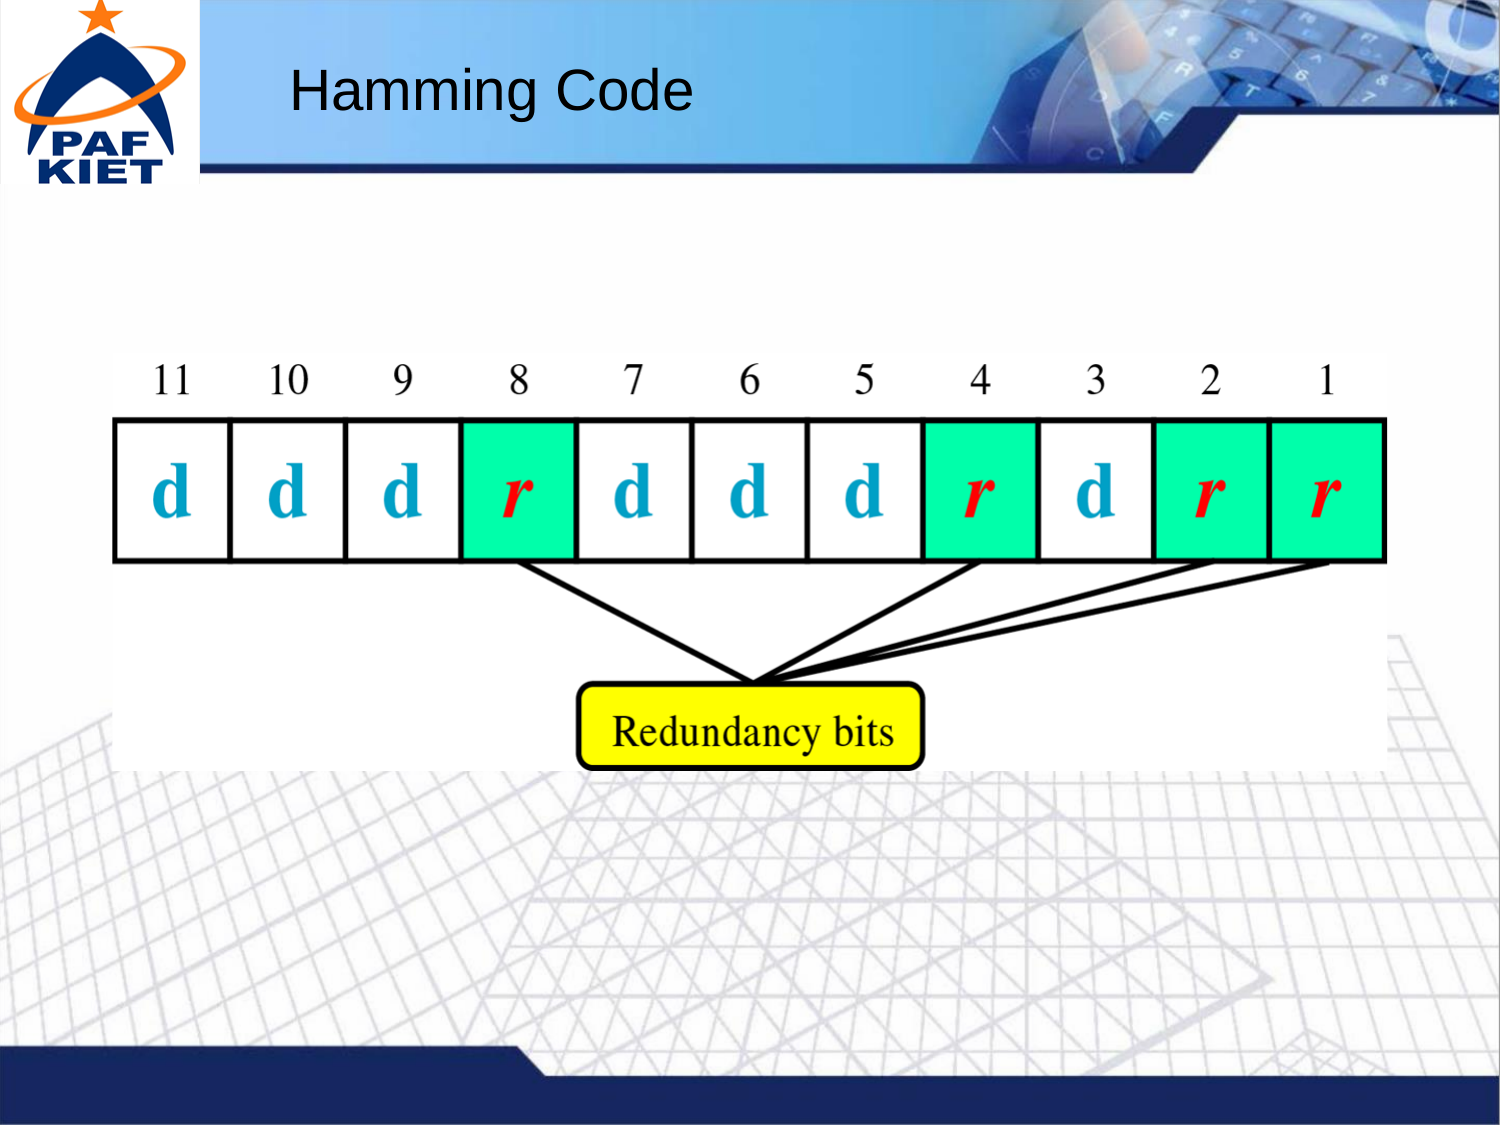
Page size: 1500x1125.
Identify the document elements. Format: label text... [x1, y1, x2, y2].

text_box [112, 353, 1388, 771]
picture [0, 0, 1500, 1125]
title Hamming Code [287, 50, 698, 240]
